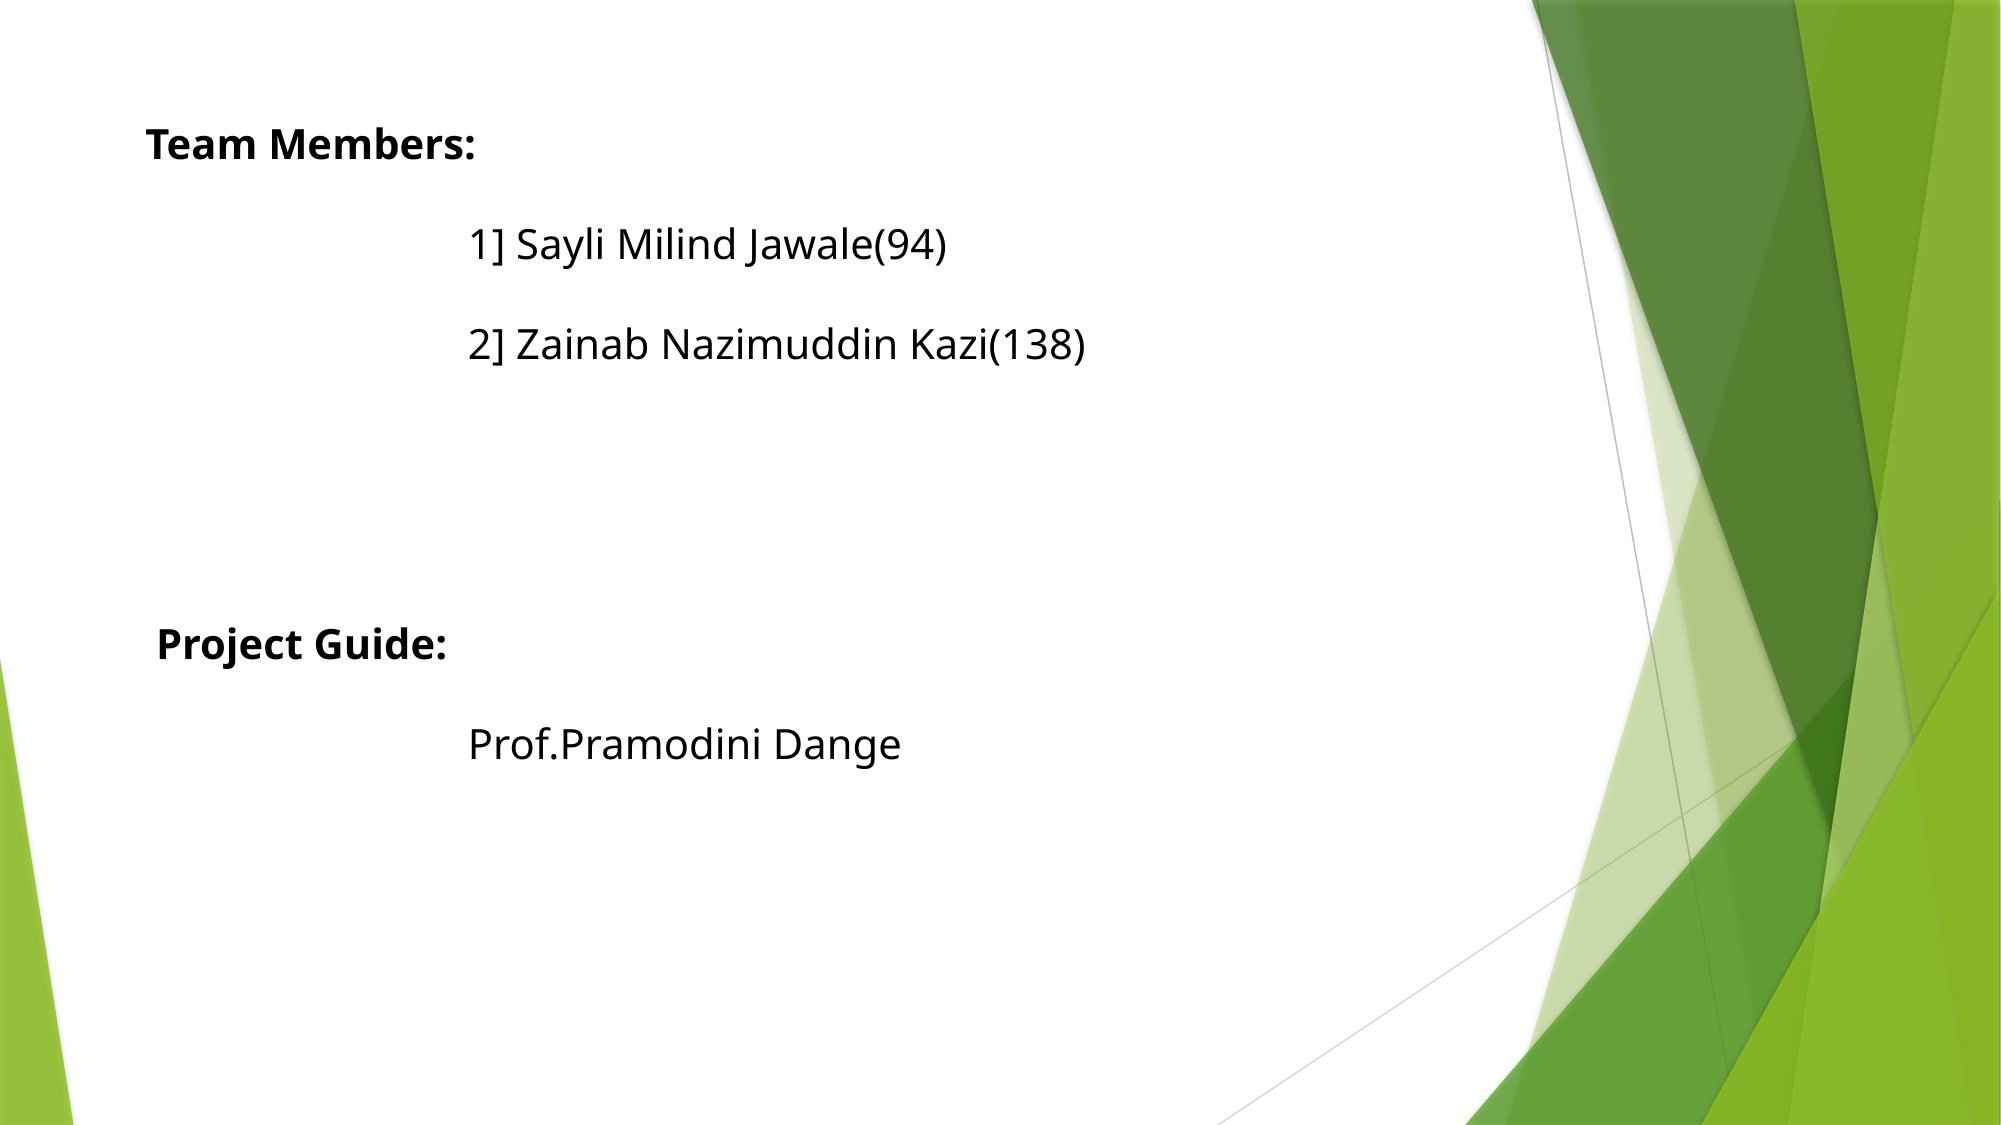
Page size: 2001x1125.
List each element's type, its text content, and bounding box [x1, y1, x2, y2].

text_box Team Members: 1] Sayli Milind Jawale(94) 2] Zainab Nazimuddin Kazi(138) Project Guide: Prof.Pramodini Dange [130, 110, 1870, 1026]
